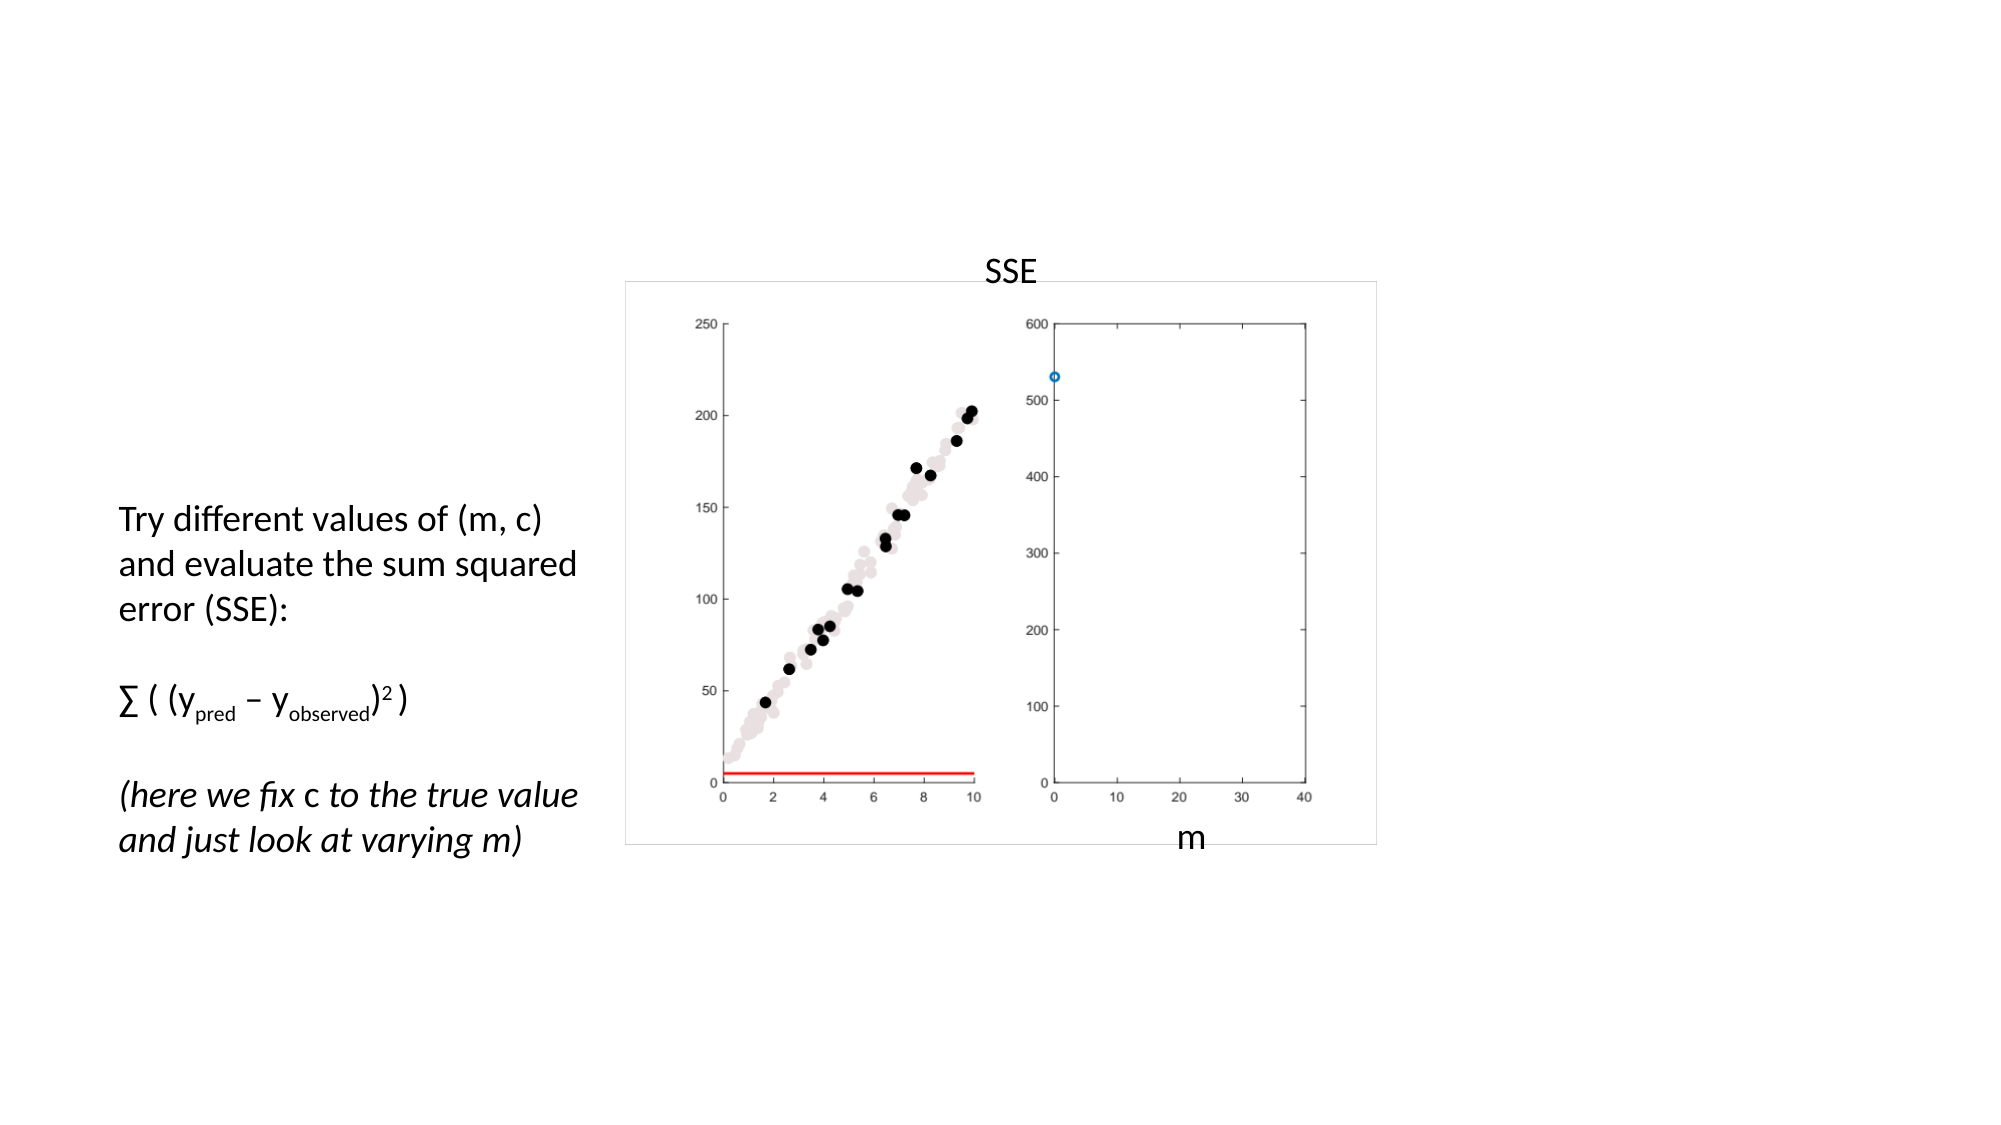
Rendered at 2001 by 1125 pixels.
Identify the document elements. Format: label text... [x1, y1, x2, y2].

picture [602, 0, 1398, 1125]
text_box Try different values of (m, c) and evaluate the sum squared error (SSE): ∑ ( (ypred – yobserved)2 ) (here we fix c to the true value and just look at varying m) [103, 486, 602, 868]
